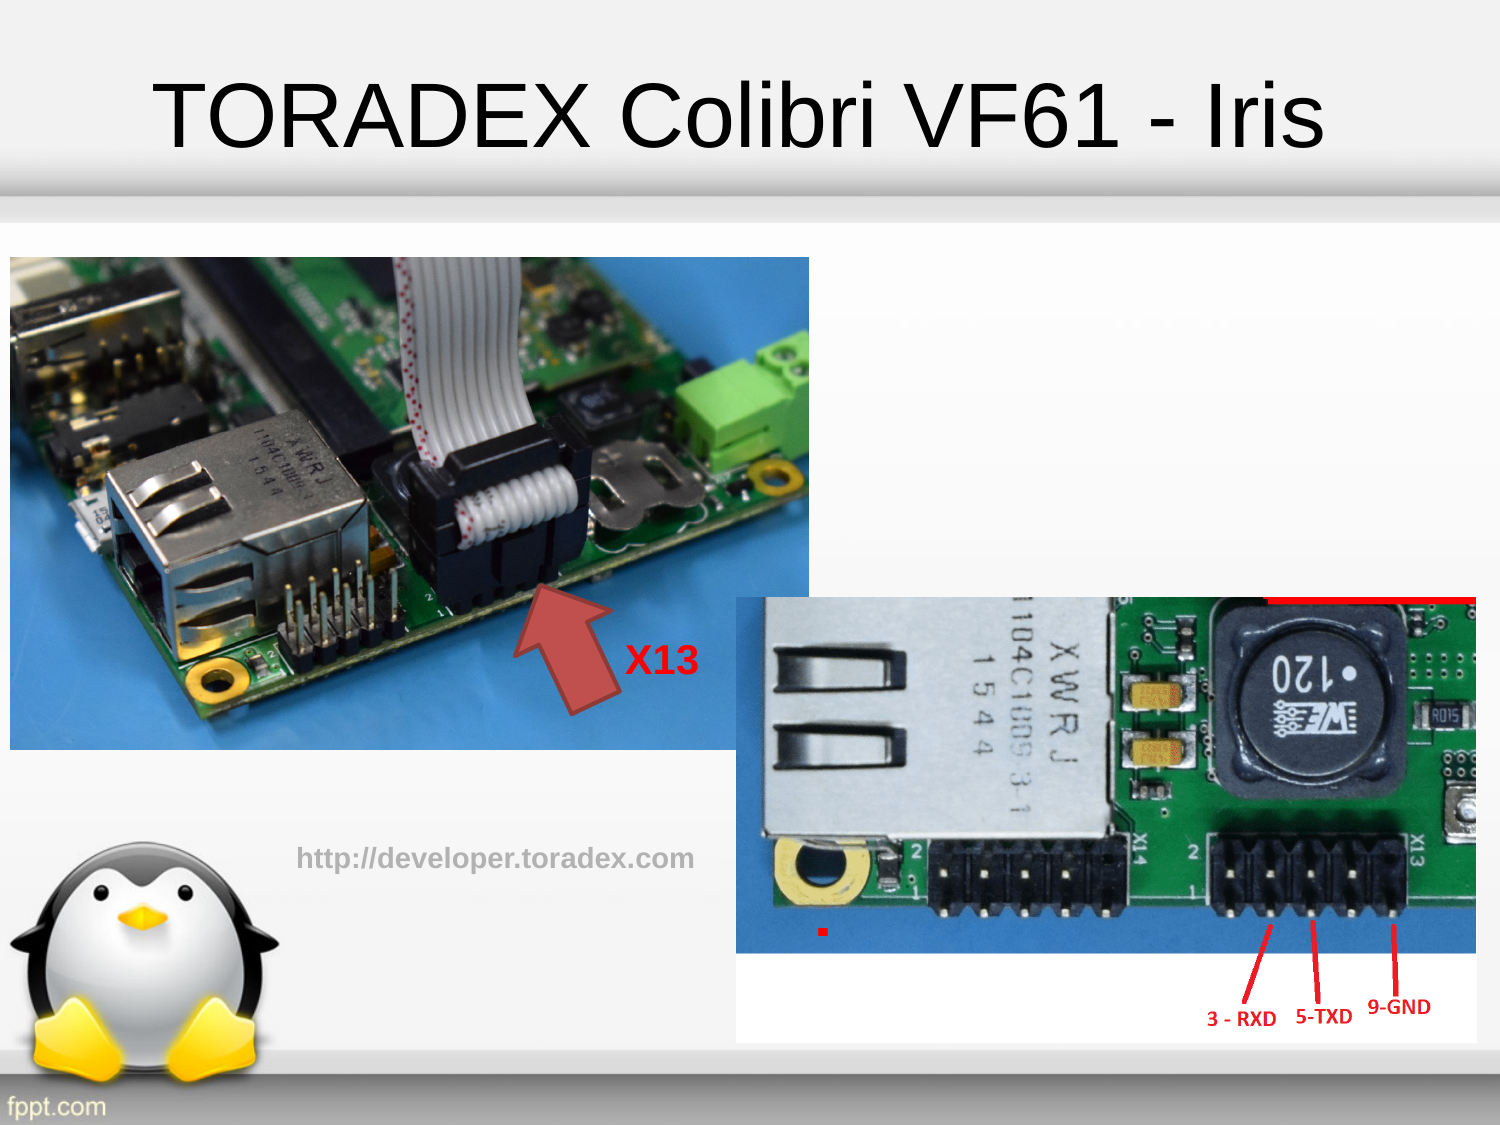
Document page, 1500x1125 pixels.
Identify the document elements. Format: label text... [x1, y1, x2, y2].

text_box http://developer.toradex.com [281, 831, 731, 879]
text_box TORADEX Colibri VF61 - Iris [64, 30, 1415, 192]
picture [0, 0, 1500, 1125]
